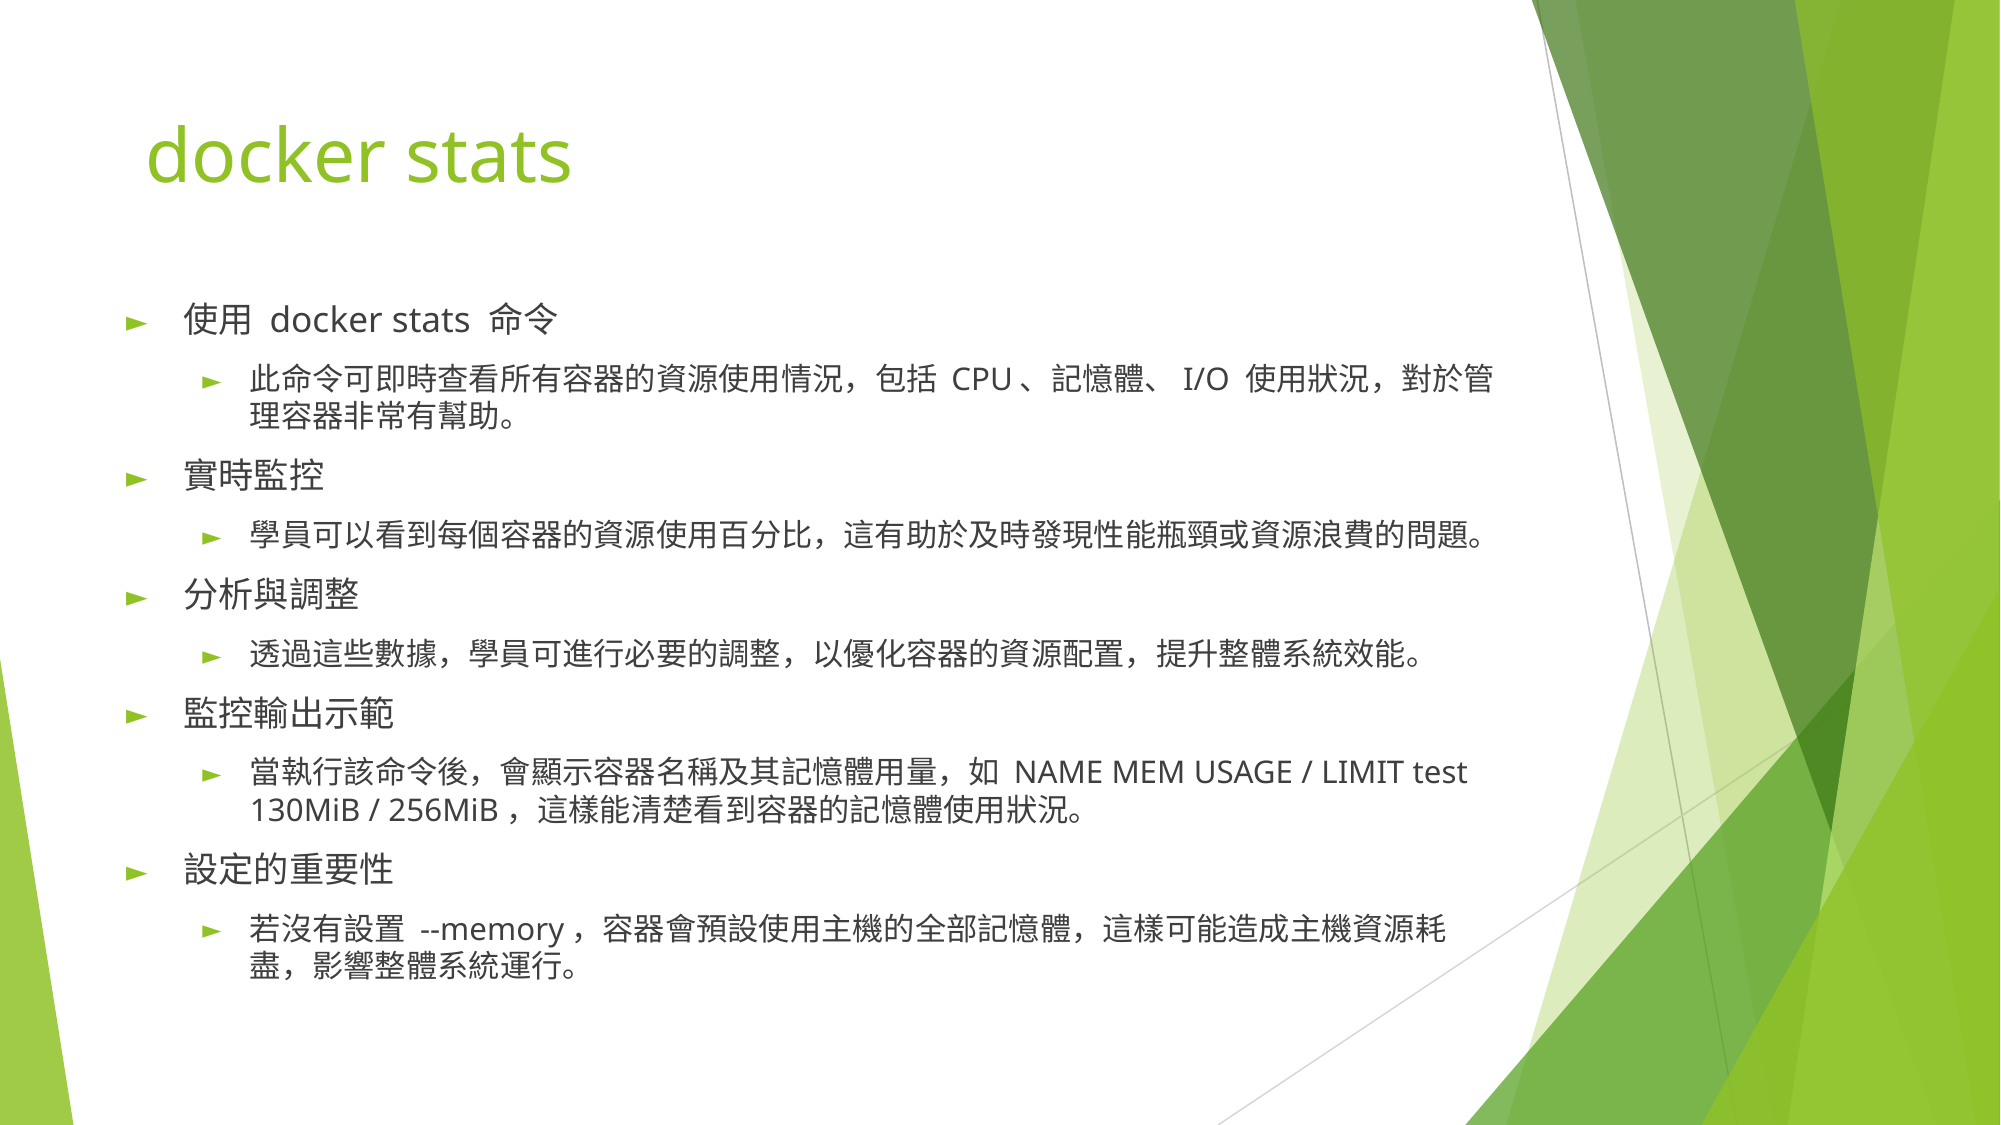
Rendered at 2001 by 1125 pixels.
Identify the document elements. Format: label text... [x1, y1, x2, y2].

list 使用 docker stats 命令 此命令可即時查看所有容器的資源使用情況，包括 CPU、記憶體、I/O 使用狀況，對於管理容器非常有幫助。 實時監控 學員可以看到每個容器的資源使用百分比，這有助於及時發現性能瓶頸或資源浪費的問題。 分析與調整 透過這些數據，學員可進行必要的調整，以優化容器的資源配置，提升整體系統效能。 監控輸出示範 當執行該命令後，會顯示容器名稱及其記憶體用量，如 NAME MEM USAGE / LIMIT test 130MiB / 256MiB，這樣能清楚看到容器的記憶體使用狀況。 設定的重要性 若沒有設置 --memory，容器會預設使用主機的全部記憶體，這樣可能造成主機資源耗盡，影響整體系統運行。 [111, 289, 1522, 1034]
title docker stats [111, 99, 1522, 289]
